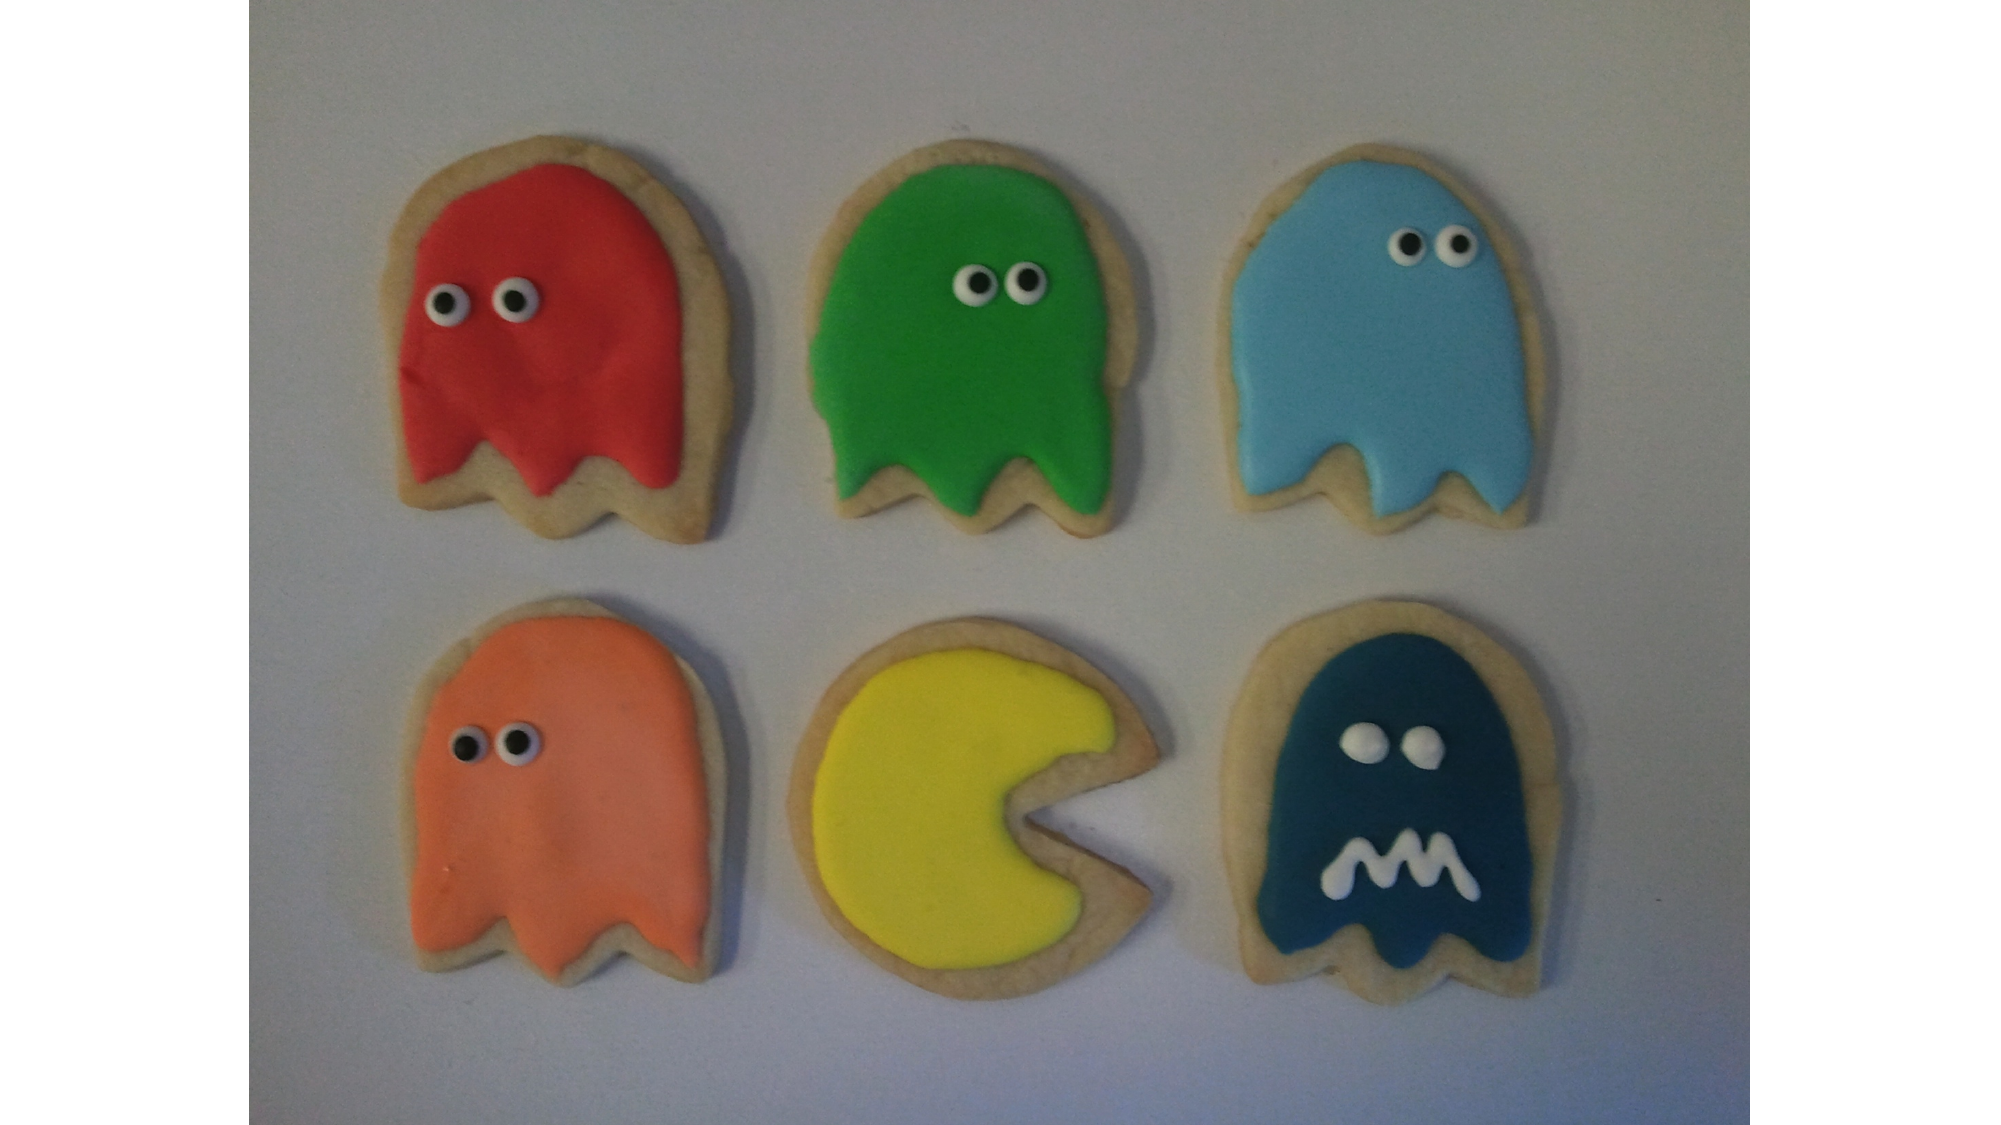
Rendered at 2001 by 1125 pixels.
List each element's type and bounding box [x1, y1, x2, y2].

picture [249, 0, 1751, 1125]
